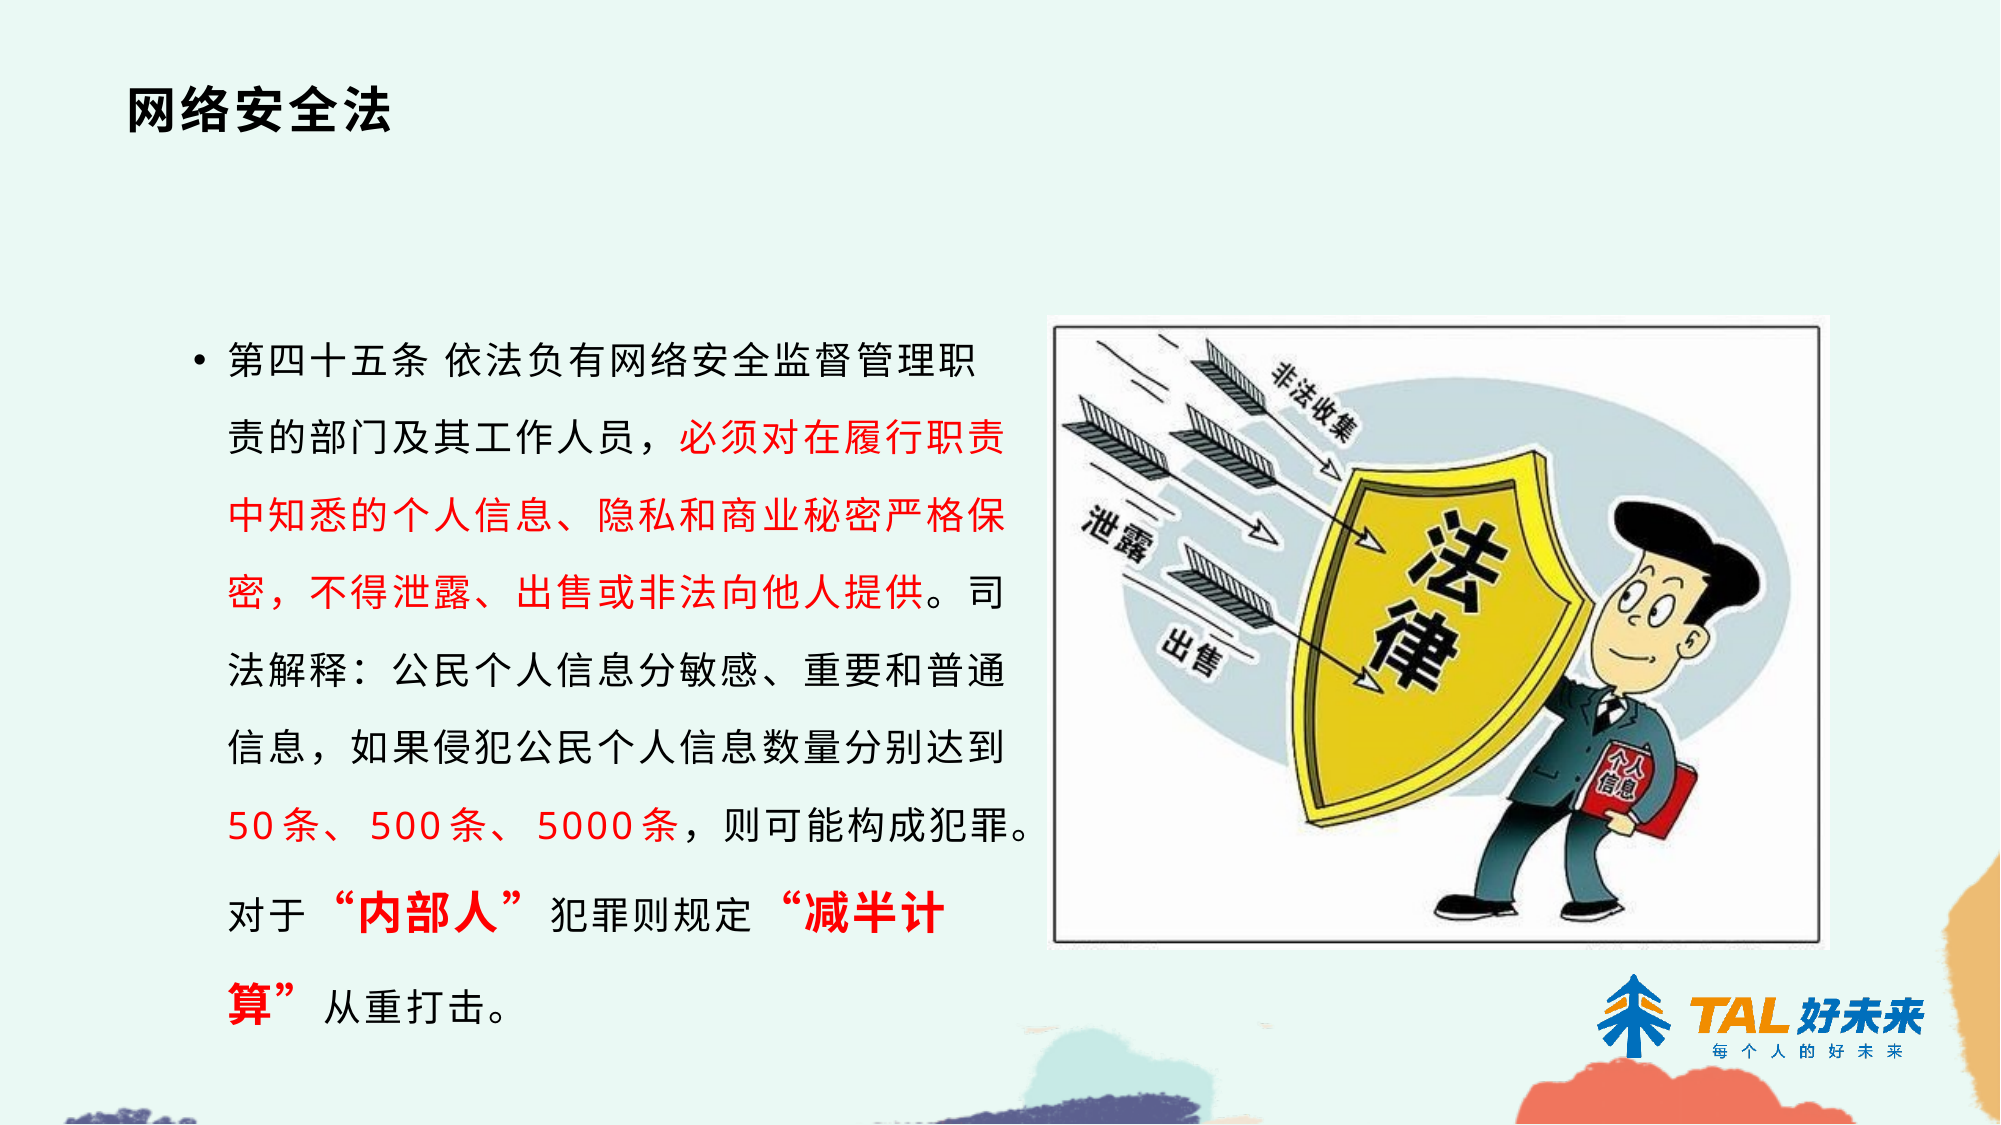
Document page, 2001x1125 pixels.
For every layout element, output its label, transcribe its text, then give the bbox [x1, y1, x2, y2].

list 第四十五条 依法负有网络安全监督管理职责的部门及其工作人员，必须对在履行职责中知悉的个人信息、隐私和商业秘密严格保密，不得泄露、出售或非法向他人提供。司法解释：公民个人信息分敏感、重要和普通信息，如果侵犯公民个人信息数量分别达到50条、500条、5000条，则可能构成犯罪。对于“内部人”犯罪则规定“减半计算”从重打击。 [176, 304, 1032, 1032]
title 网络安全法 [109, 72, 1891, 146]
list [1047, 315, 1830, 950]
picture [6, 847, 2000, 1124]
